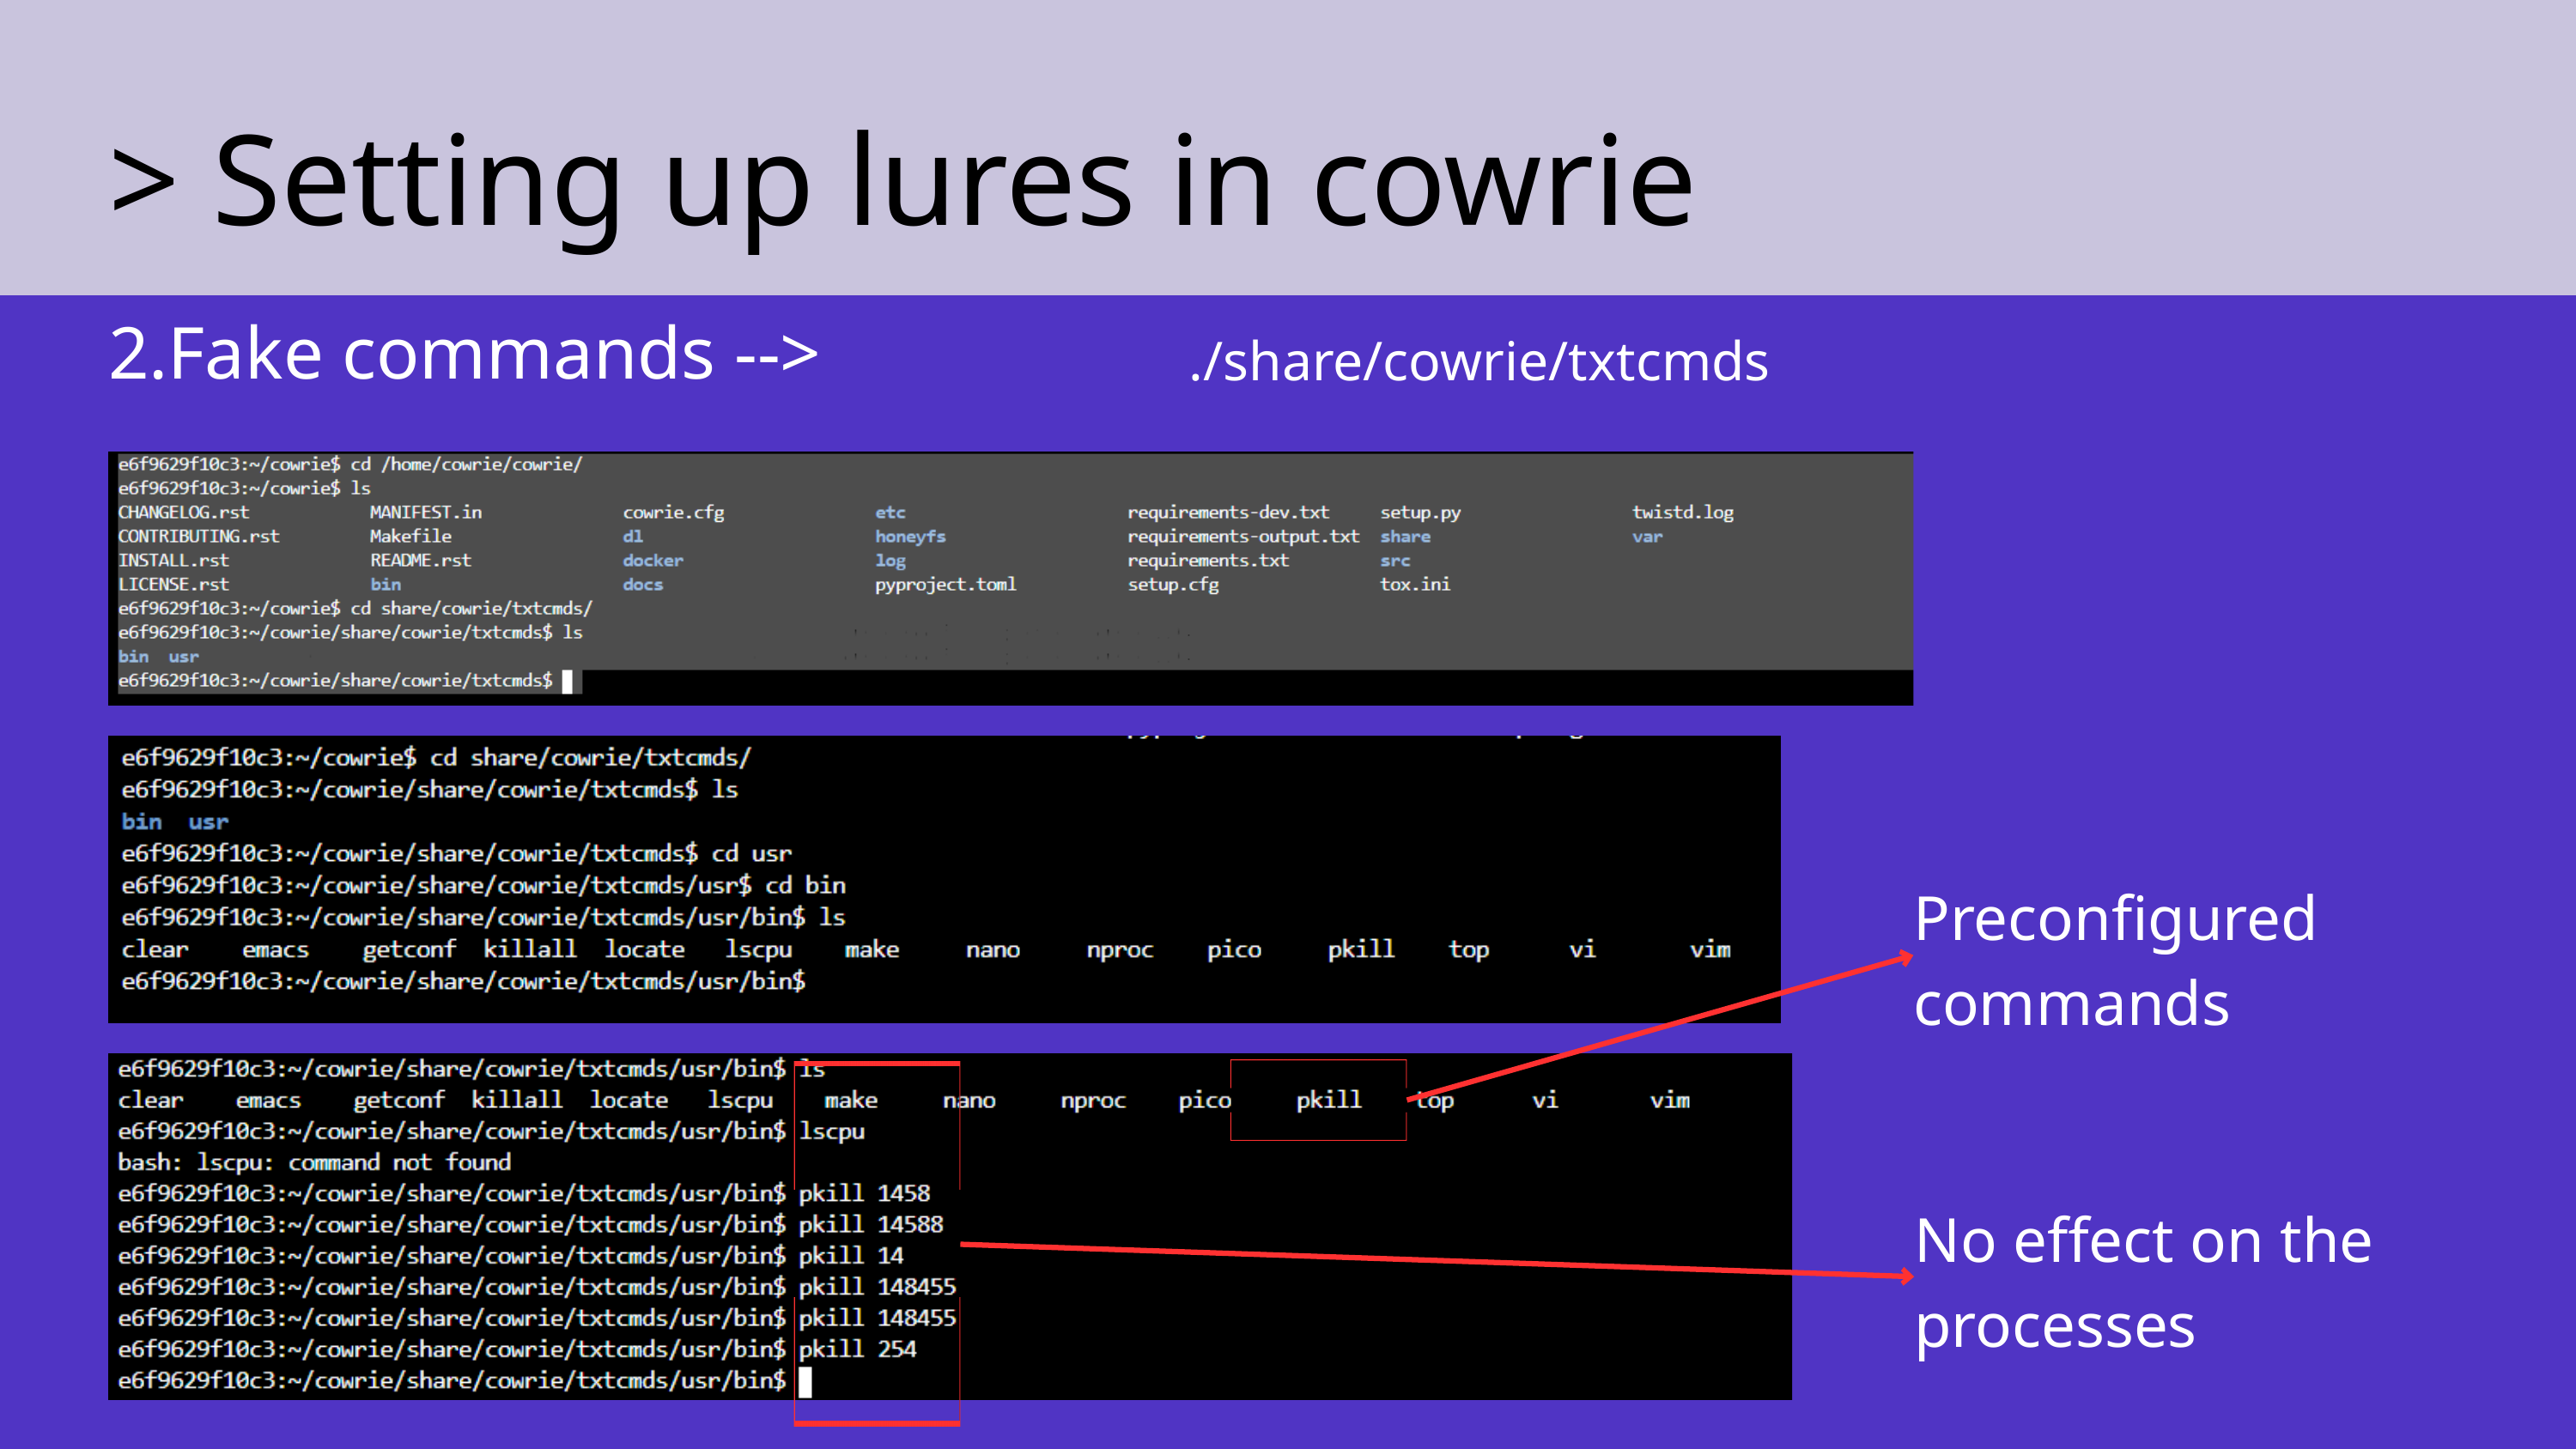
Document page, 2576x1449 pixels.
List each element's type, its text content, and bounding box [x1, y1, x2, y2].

text_box No effect on the processes [1914, 1188, 2445, 1360]
text_box [793, 1061, 961, 1427]
text_box [108, 452, 1914, 706]
text_box 2.Fake commands --> [108, 305, 1128, 393]
text_box [1230, 1059, 1407, 1141]
text_box [108, 736, 1781, 1023]
text_box ./share/cowrie/txtcmds [1188, 316, 1820, 391]
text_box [0, 0, 2576, 295]
text_box [108, 1053, 1793, 1401]
text_box [960, 1244, 1914, 1283]
text_box Preconfigured commands [1913, 867, 2445, 1038]
